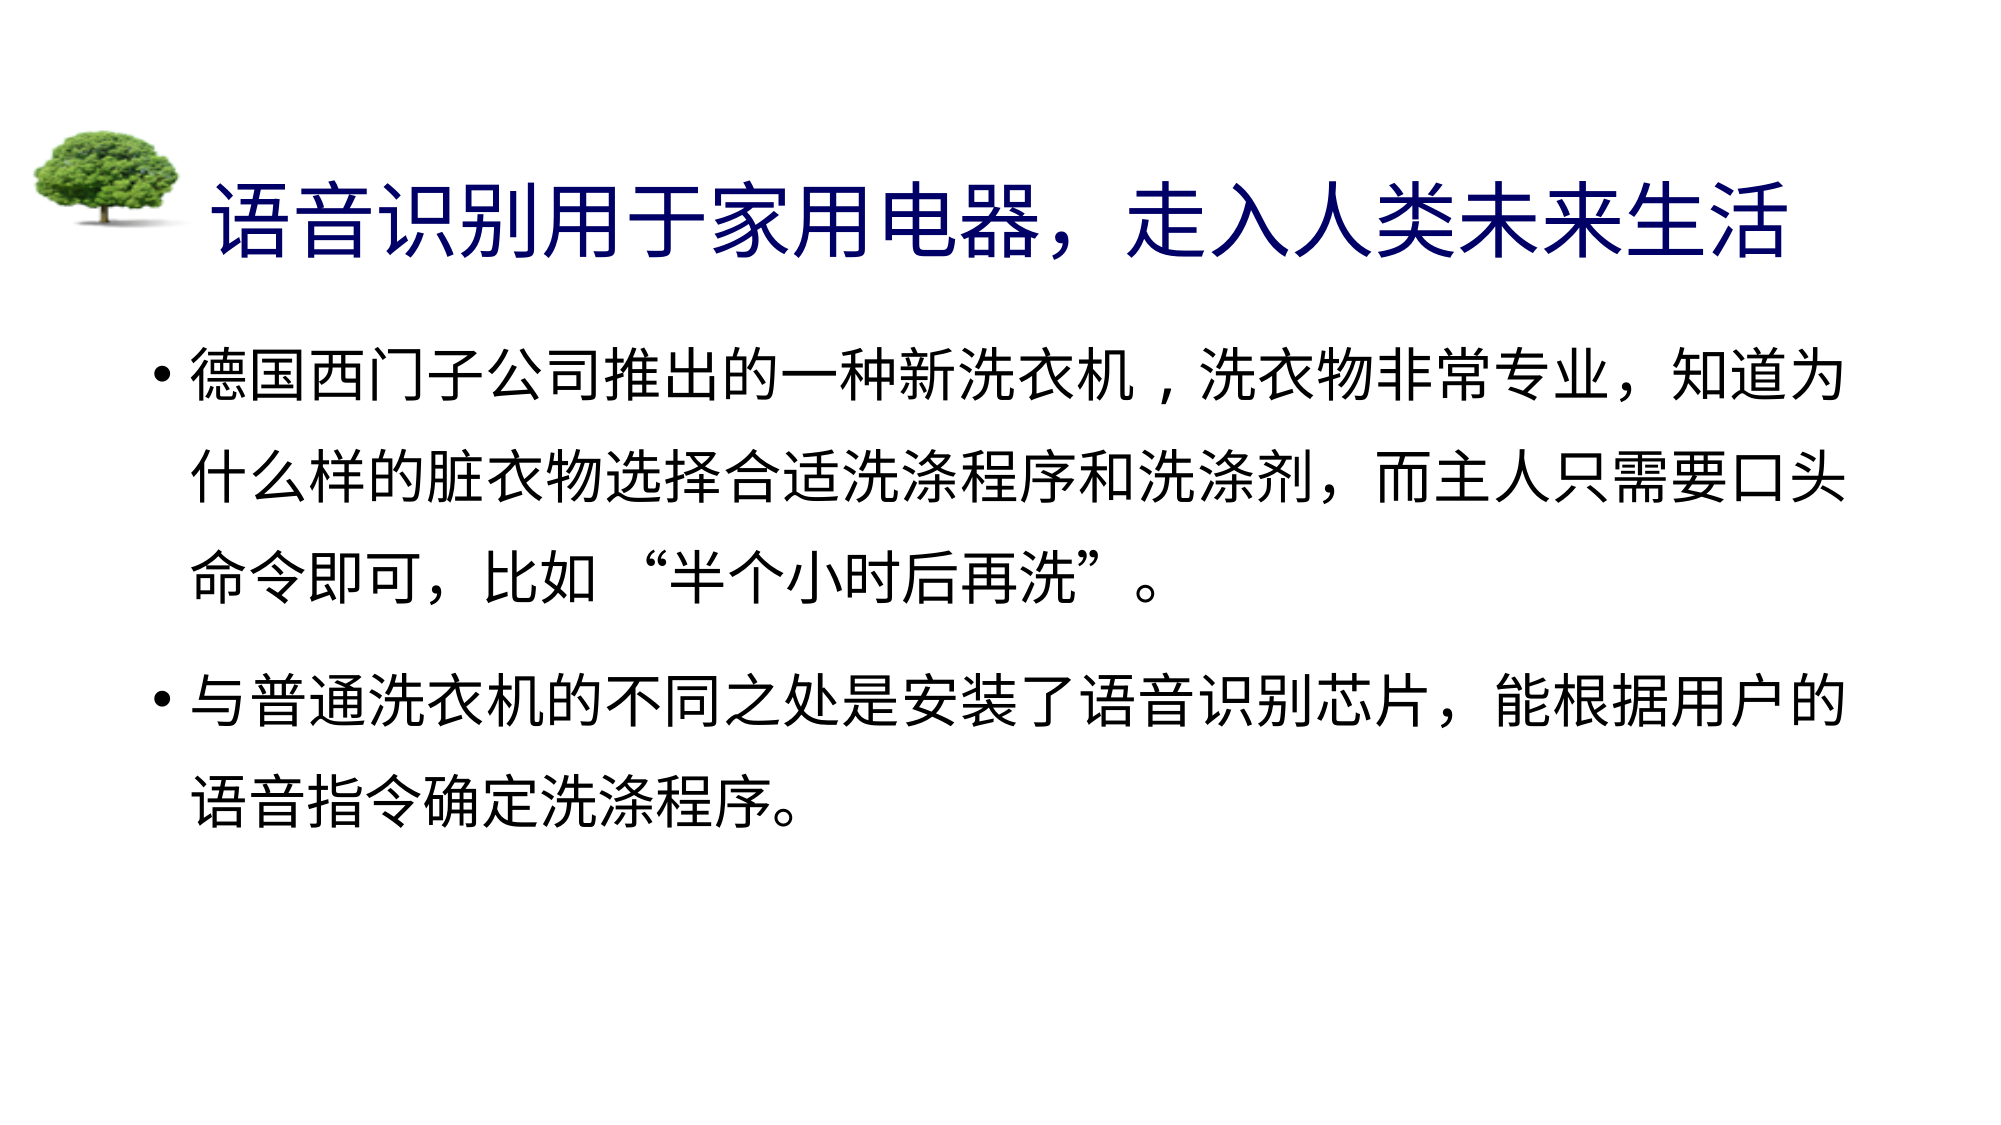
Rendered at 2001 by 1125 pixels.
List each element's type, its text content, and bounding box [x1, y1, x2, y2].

title 语音识别用于家用电器，走入人类未来生活 [137, 59, 1863, 278]
list 德国西门子公司推出的一种新洗衣机,洗衣物非常专业，知道为什么样的脏衣物选择合适洗涤程序和洗涤剂，而主人只需要口头命令即可，比如 “半个小时后再洗”。 与普通洗衣机的不同之处是安装了语音识别芯片，能根据用户的语音指令确定洗涤程序。 [137, 299, 1863, 1014]
picture [23, 117, 137, 233]
